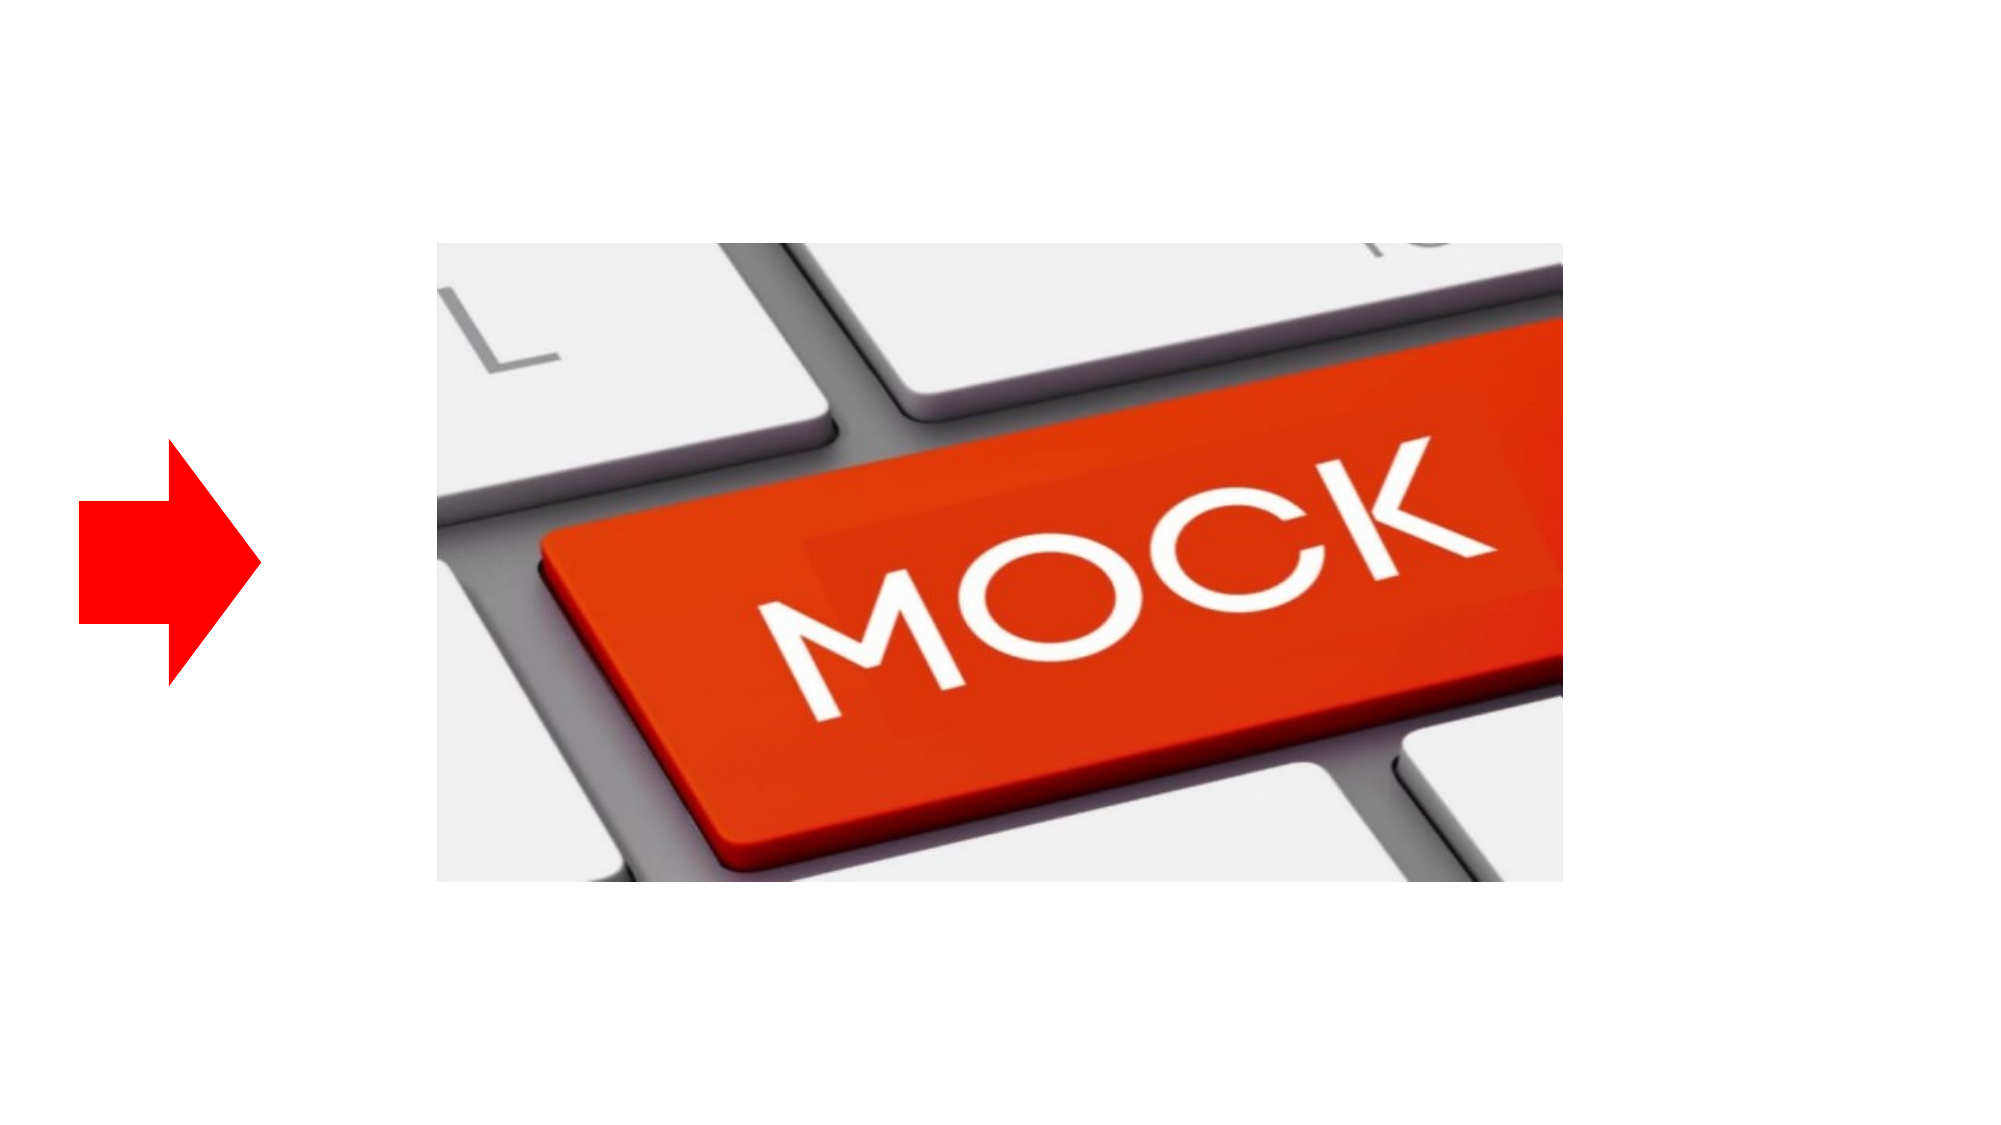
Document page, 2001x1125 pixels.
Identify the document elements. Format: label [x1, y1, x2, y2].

text_box [78, 438, 262, 687]
picture [437, 243, 1563, 882]
